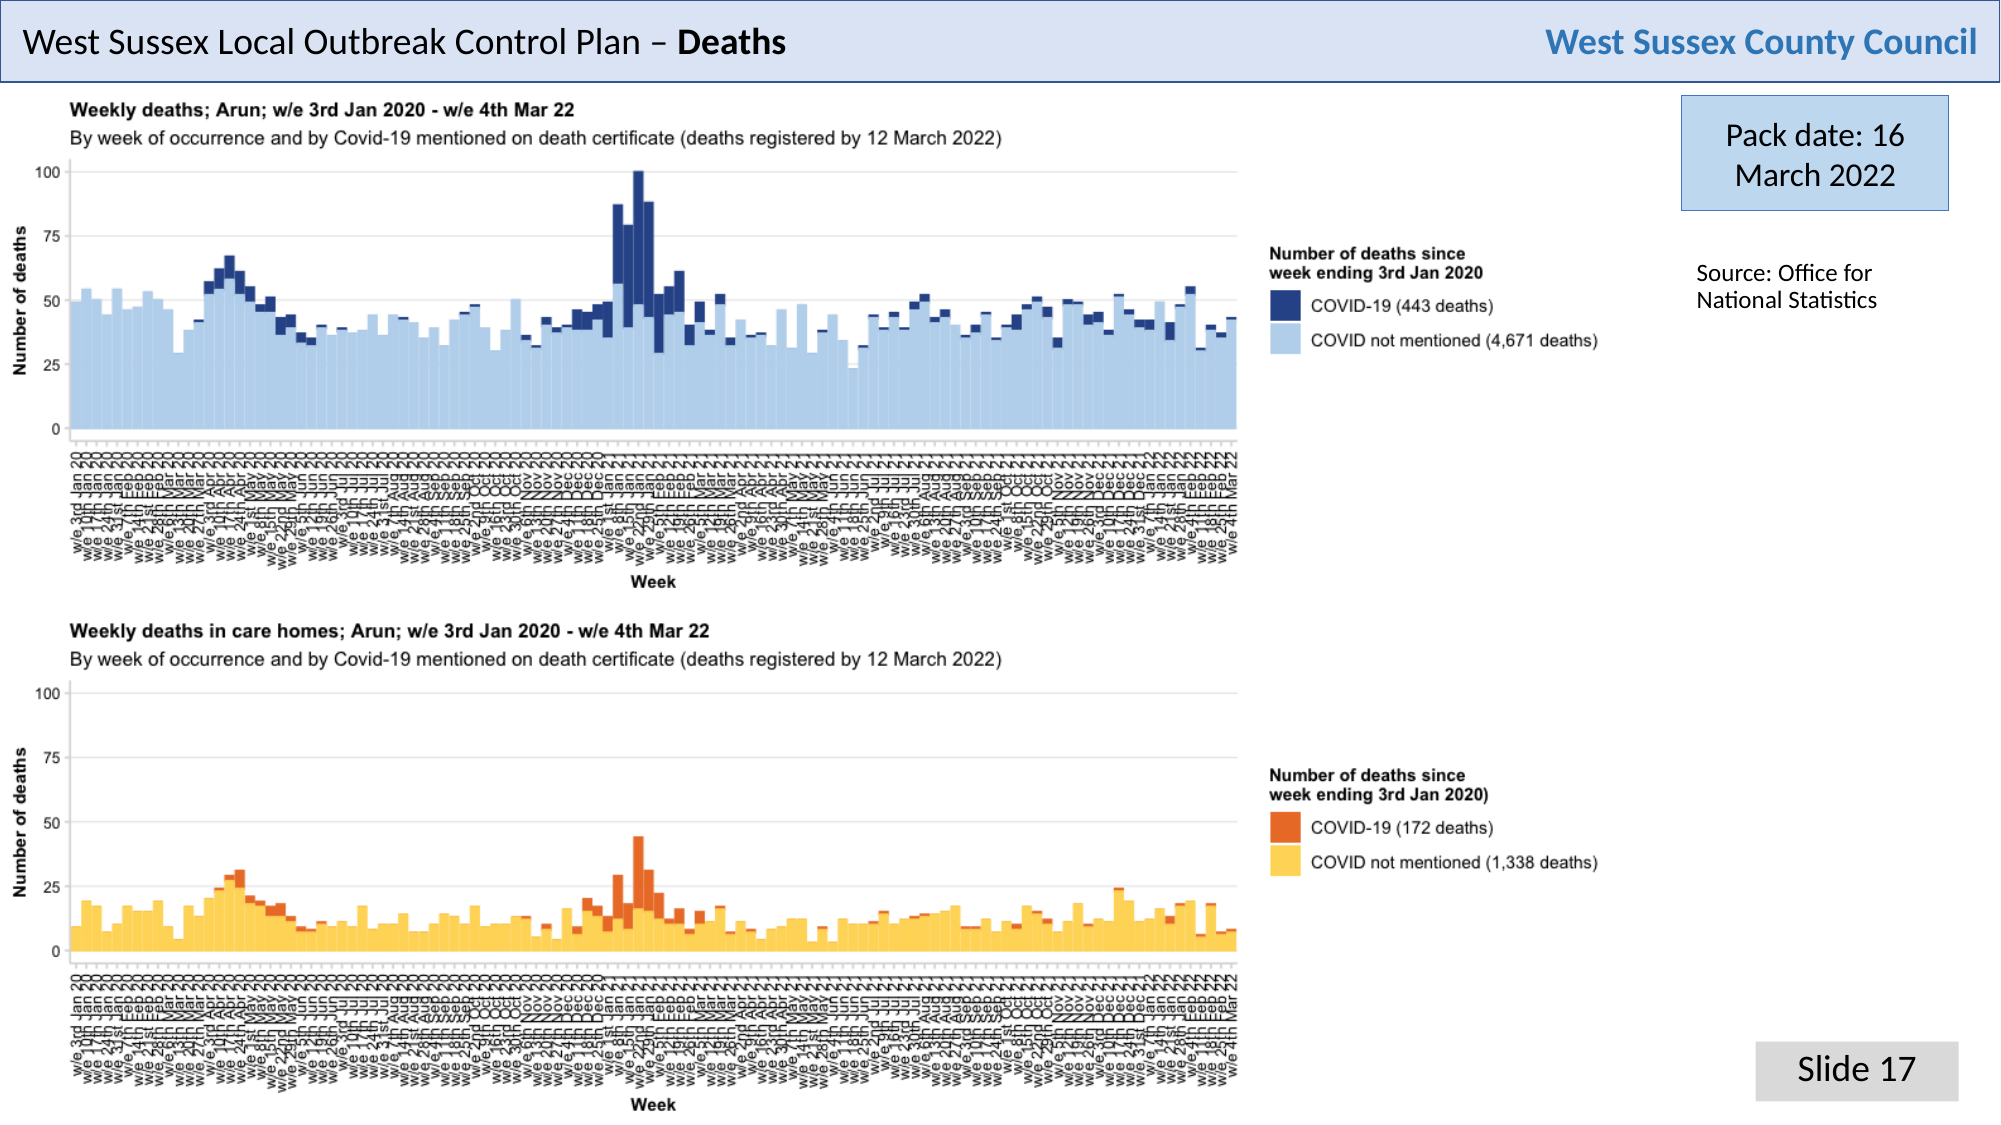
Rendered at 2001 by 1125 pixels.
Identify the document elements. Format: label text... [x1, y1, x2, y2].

picture [3, 91, 1619, 602]
picture [3, 612, 1619, 1125]
list Source: Office for National Statistics [1681, 252, 1959, 289]
list Slide 17 [1755, 1041, 1959, 1102]
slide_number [1681, 95, 1949, 211]
